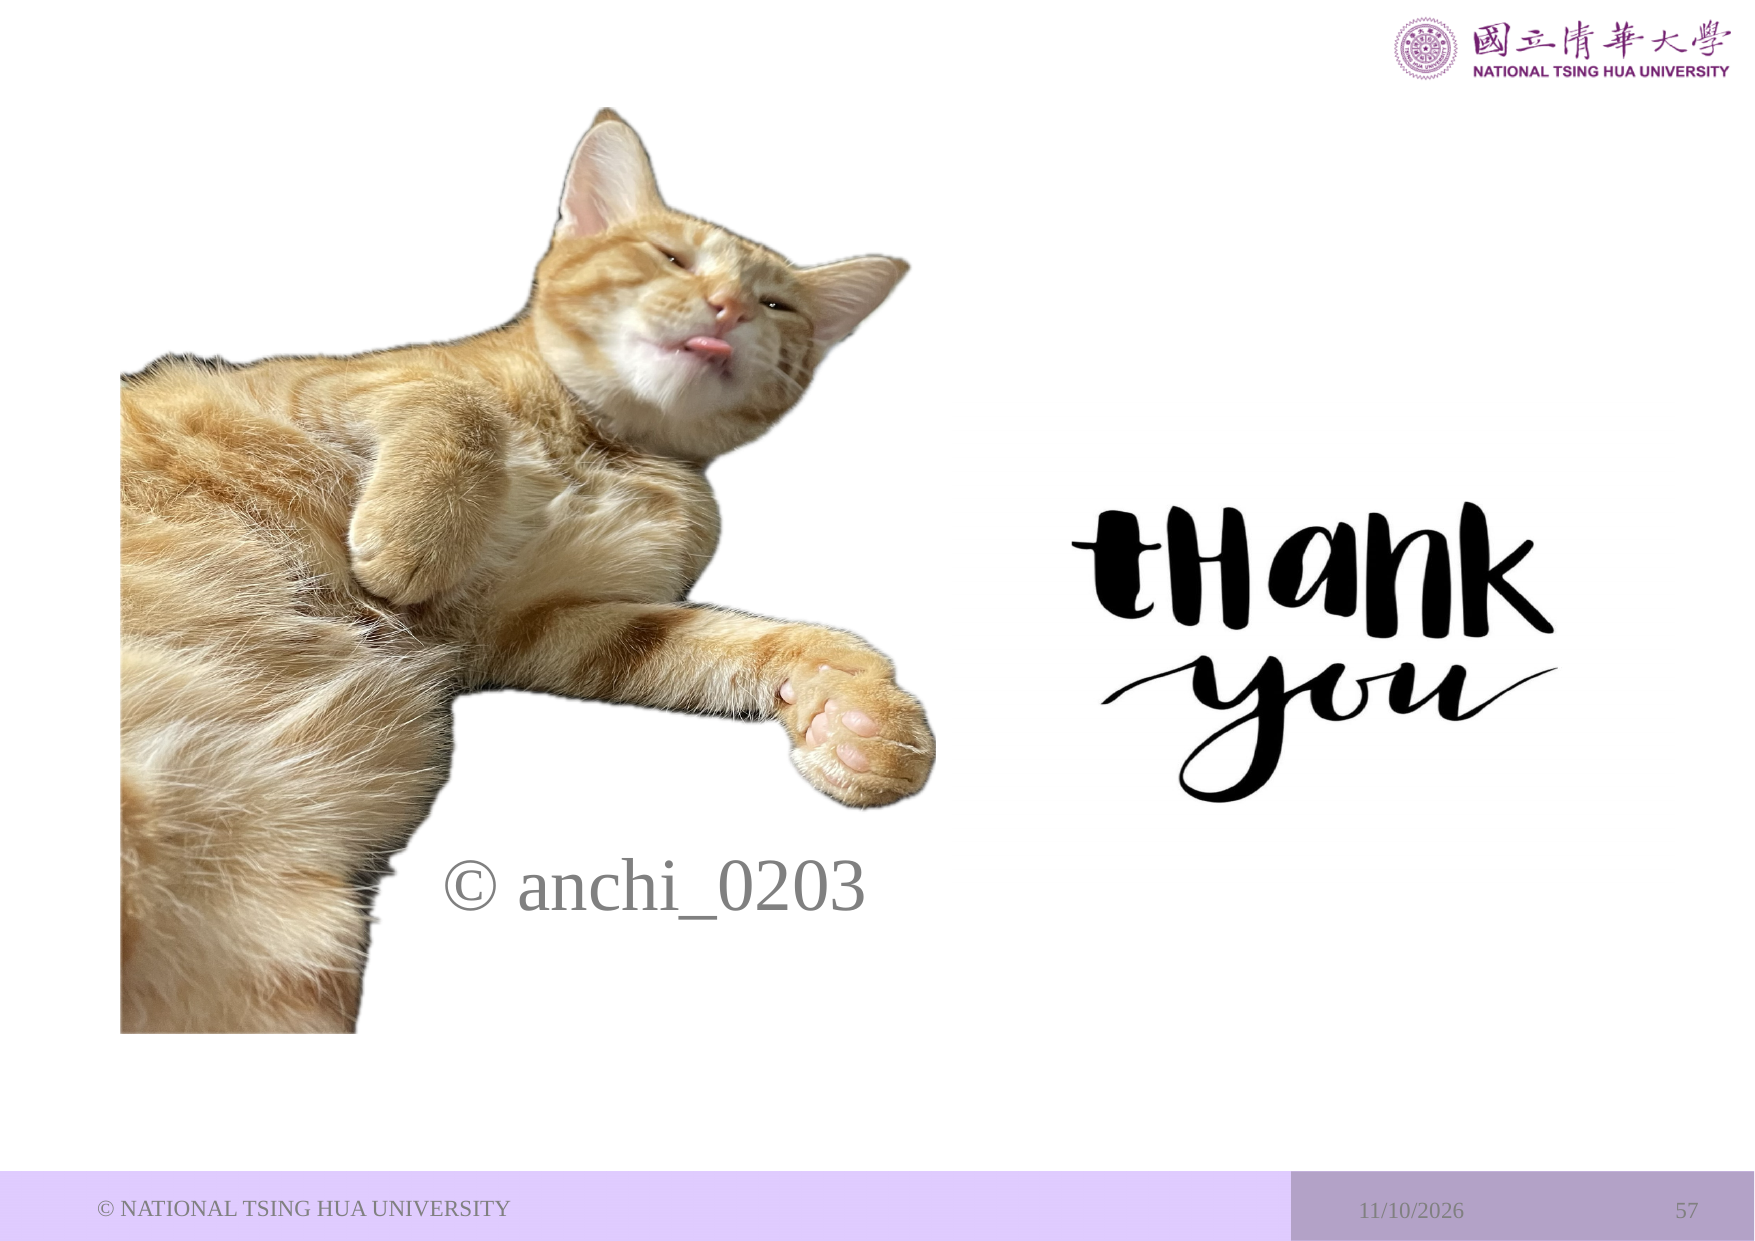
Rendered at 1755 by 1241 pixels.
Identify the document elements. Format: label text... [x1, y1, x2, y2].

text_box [120, 107, 937, 1034]
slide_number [1343, 1180, 1551, 1239]
picture [0, 1171, 1291, 1241]
picture [1388, 2, 1755, 95]
footer © NATIONAL TSING HUA UNIVERSITY [82, 1177, 562, 1236]
picture [952, 388, 1676, 883]
slide_number 57 [1577, 1180, 1714, 1239]
